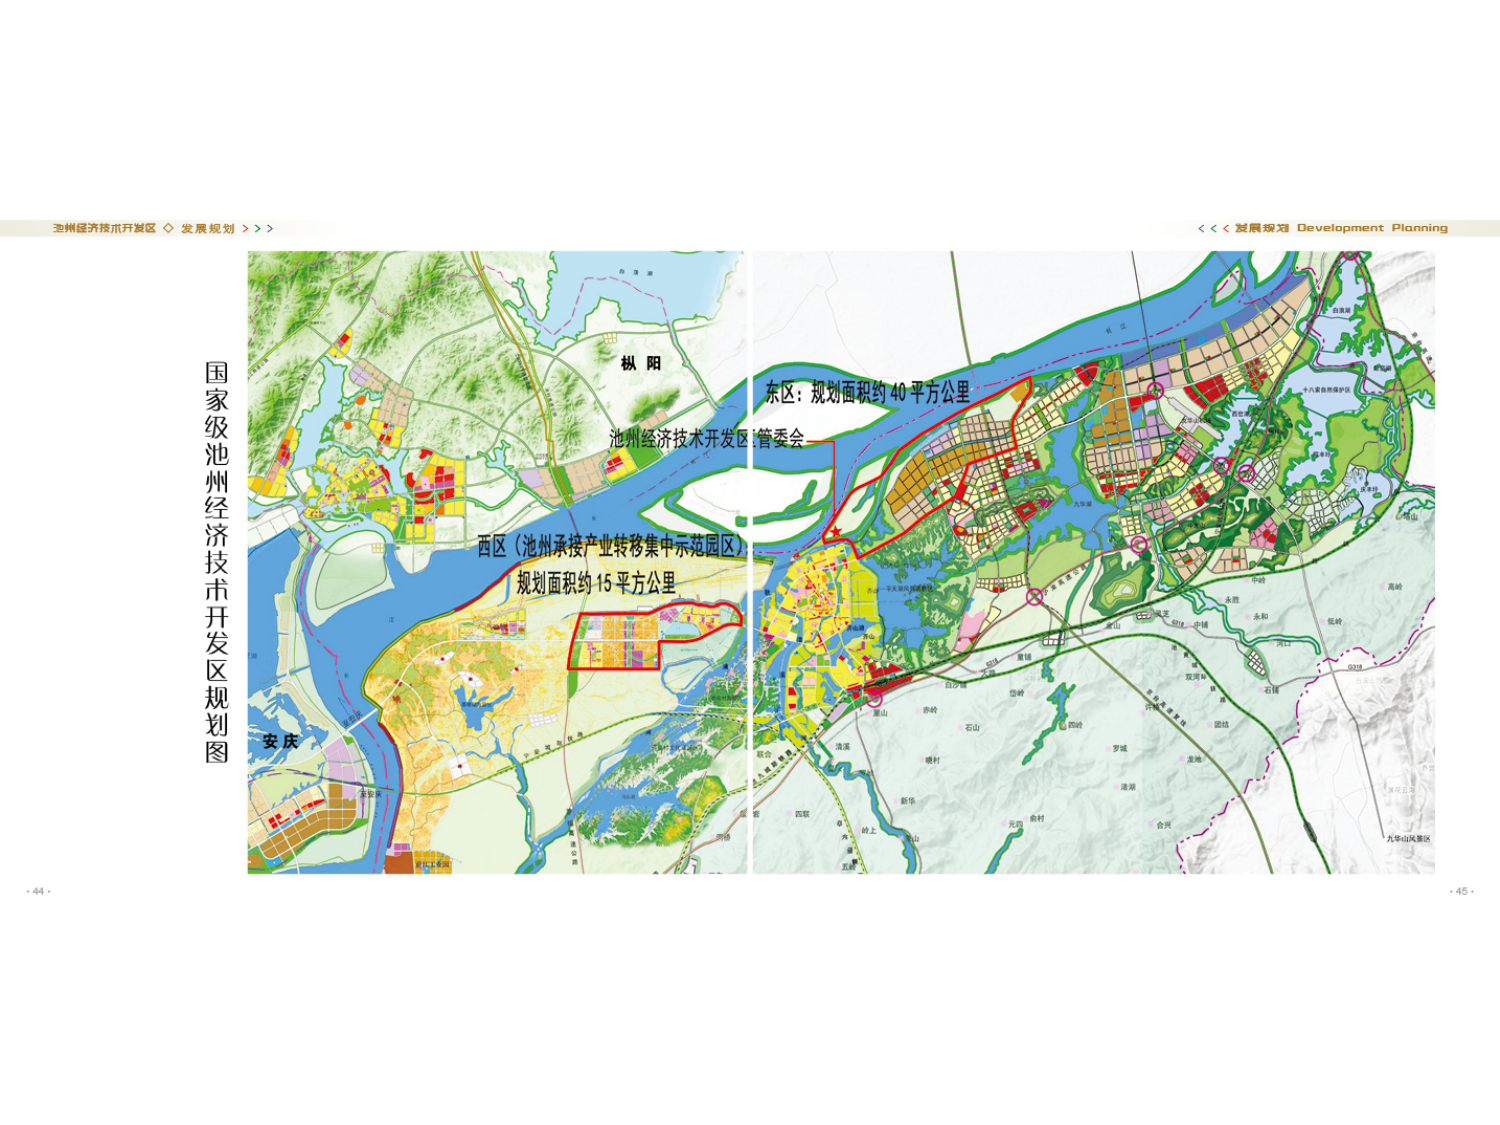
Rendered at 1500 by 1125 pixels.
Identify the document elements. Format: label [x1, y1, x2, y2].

picture [0, 182, 1500, 943]
